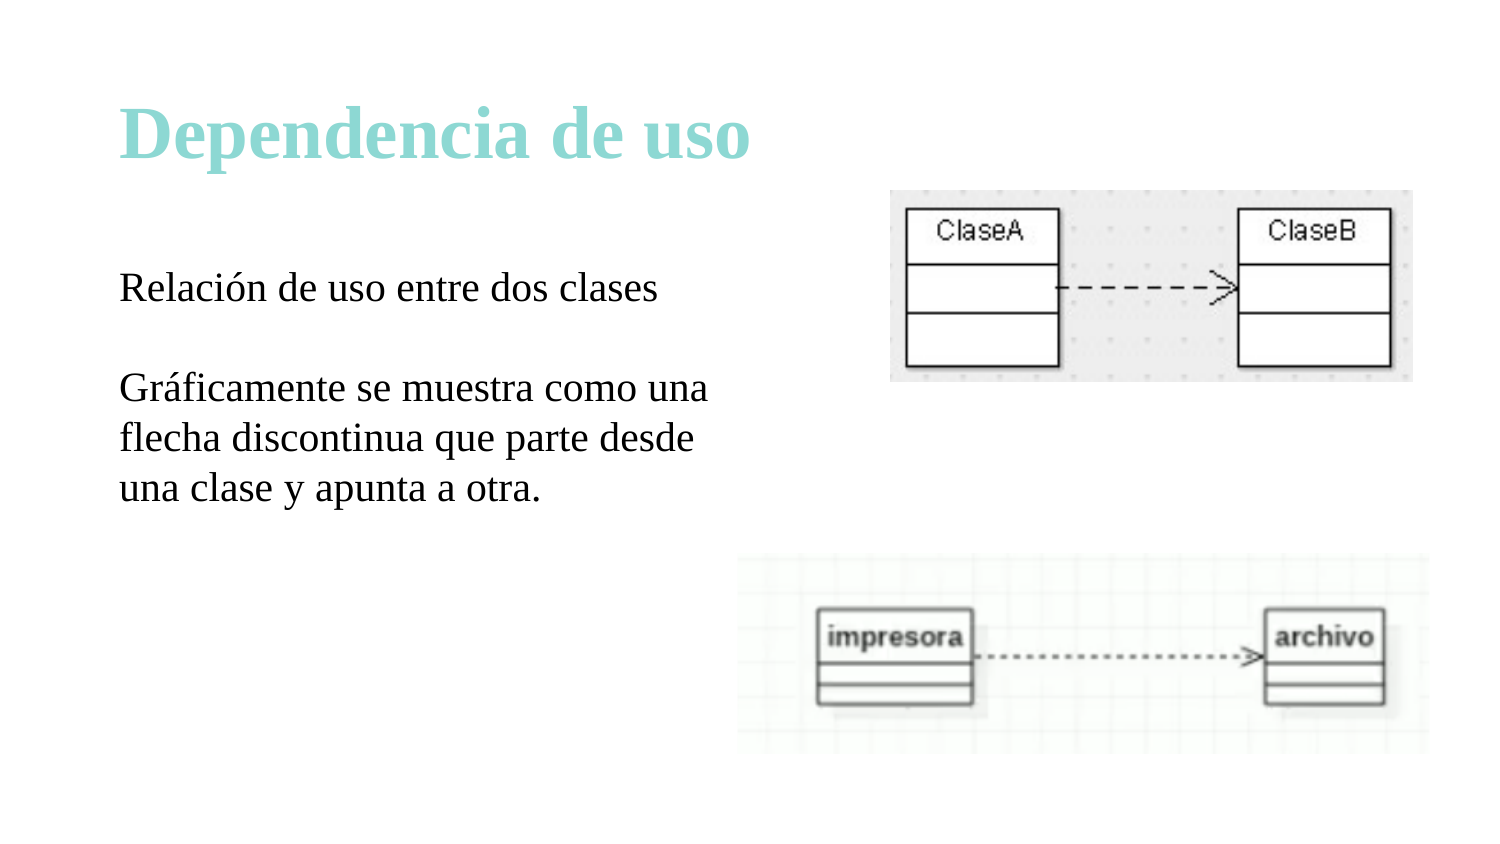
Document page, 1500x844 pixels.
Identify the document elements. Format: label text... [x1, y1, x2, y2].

text_box Relación de uso entre dos clases Gráficamente se muestra como una flecha discontinua que parte desde una clase y apunta a otra. [104, 244, 762, 554]
text_box Dependencia de uso [104, 68, 857, 191]
picture [889, 190, 1413, 382]
picture [737, 553, 1430, 754]
